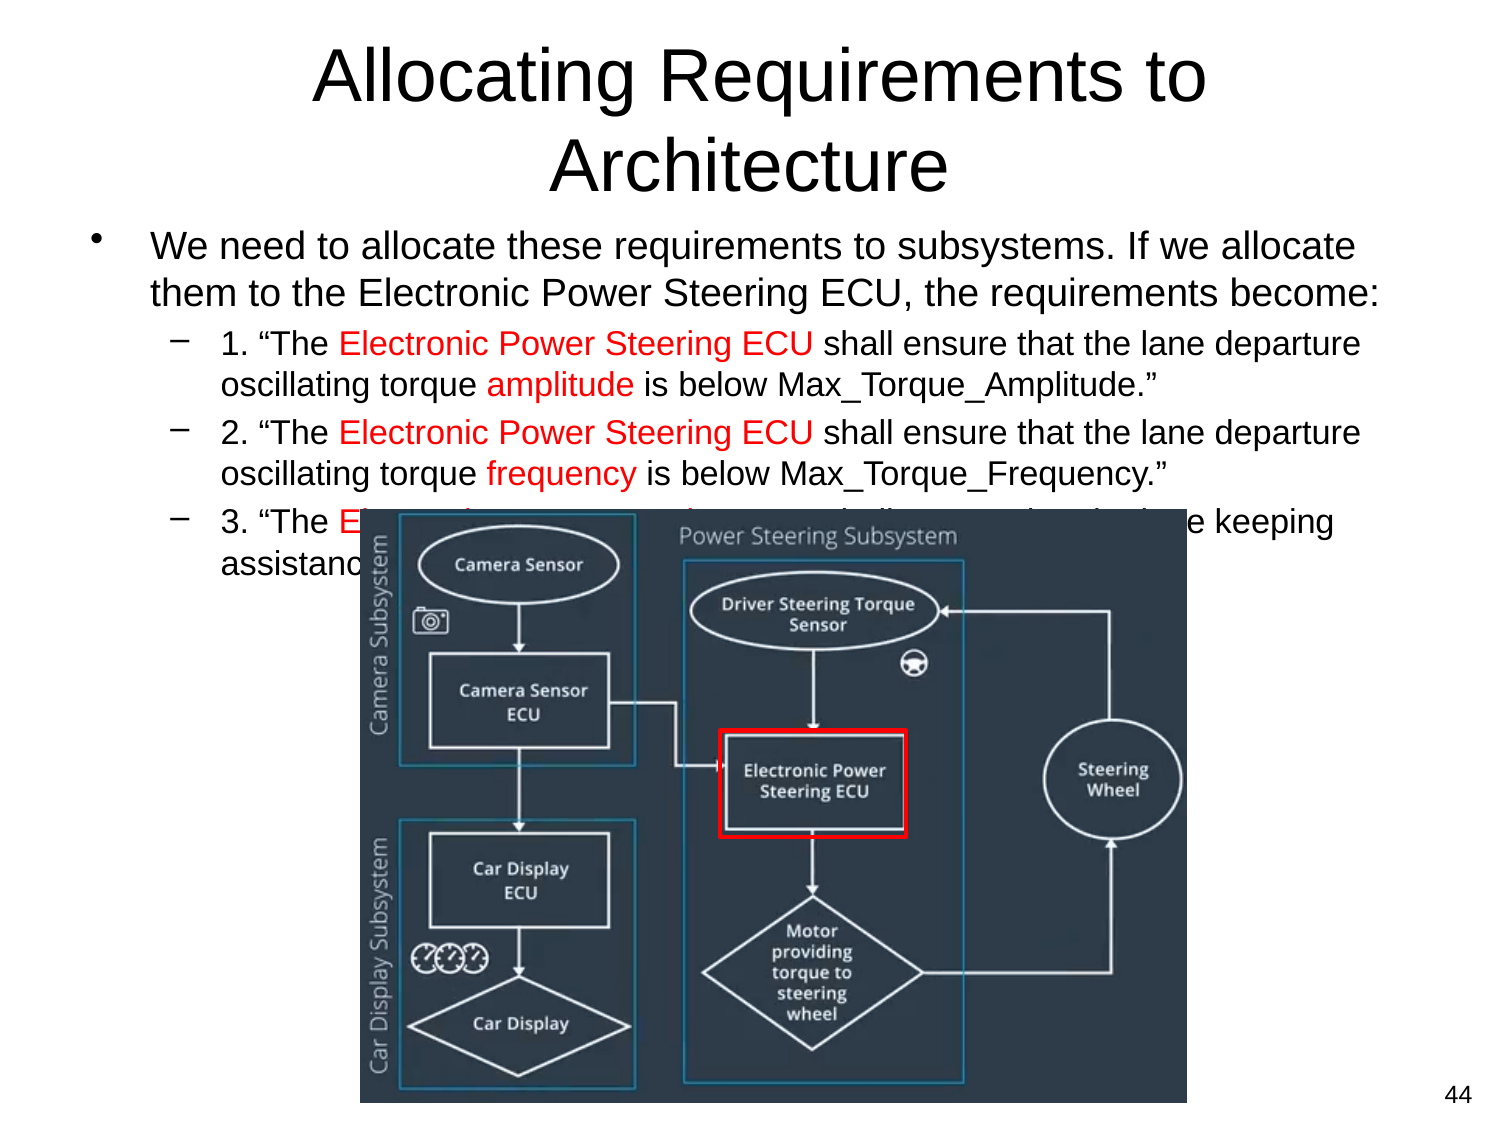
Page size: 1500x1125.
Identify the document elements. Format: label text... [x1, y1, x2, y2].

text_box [359, 509, 1187, 1104]
slide_number 44 [1137, 1070, 1488, 1112]
list We need to allocate these requirements to subsystems. If we allocate them to the Electronic Power Steering ECU, the requirements become: 1. “The Electronic Power Steering ECU shall ensure that the lane departure oscillating torque amplitude is below Max_Torque_Amplitude.” 2. “The Electronic Power Steering ECU shall ensure that the lane departure oscillating torque frequency is below Max_Torque_Frequency.” 3. “The Electronic Power Steering ECU shall ensure that the lane keeping assistance torque is applied for only Max_Duration.” [74, 212, 1426, 599]
title Allocating Requirements to Architecture [74, 44, 1426, 188]
